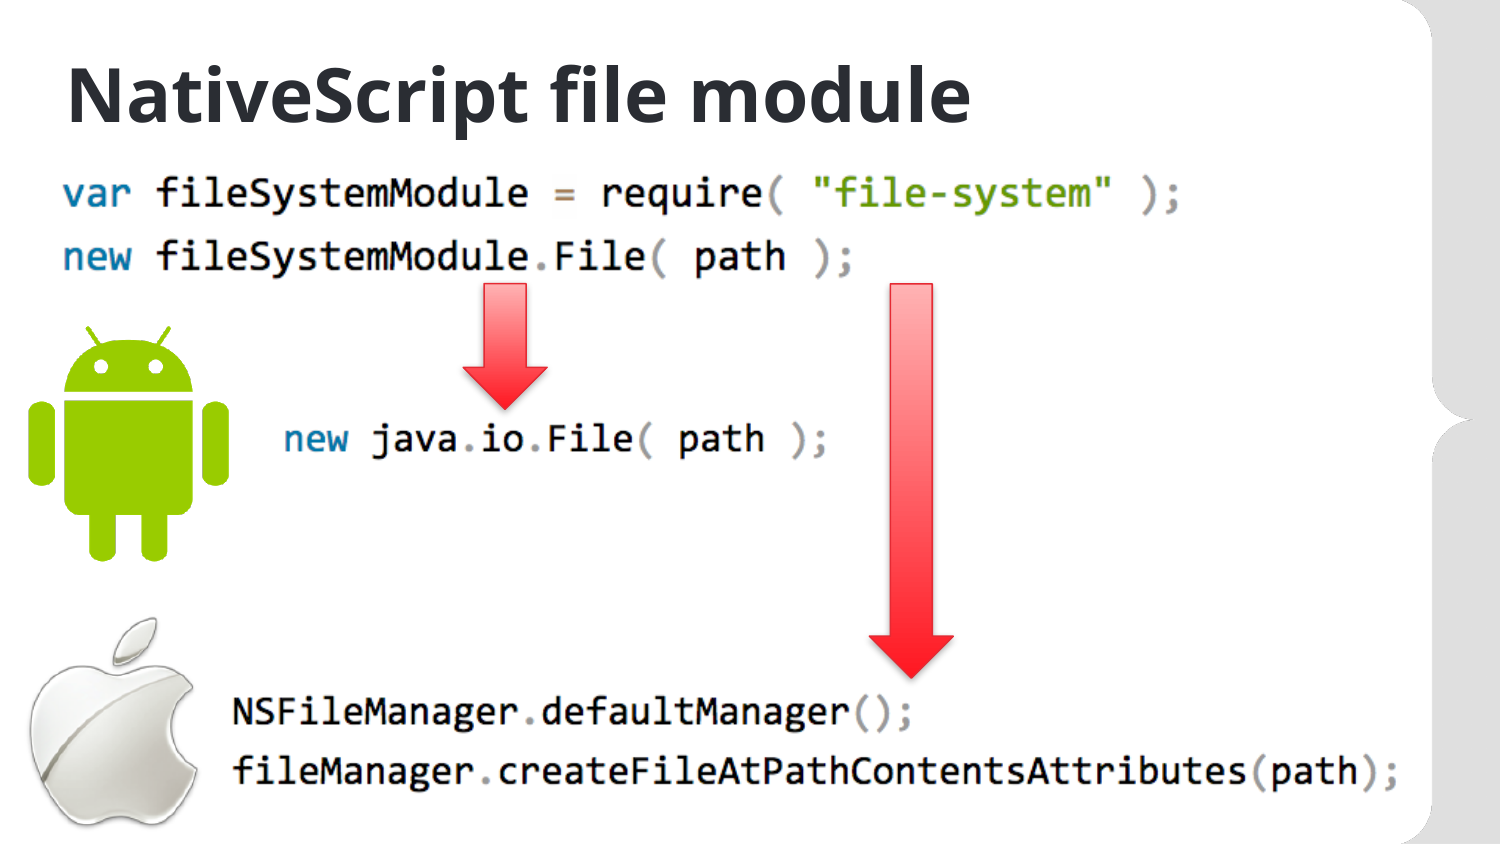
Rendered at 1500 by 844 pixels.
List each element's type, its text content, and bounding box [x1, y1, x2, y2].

title NativeScript file module [53, 64, 1449, 132]
picture [23, 613, 203, 833]
picture [211, 0, 1500, 844]
text_box [462, 309, 548, 407]
picture [8, 323, 248, 563]
picture [43, 158, 1207, 302]
picture [271, 409, 842, 482]
text_box [868, 309, 954, 676]
